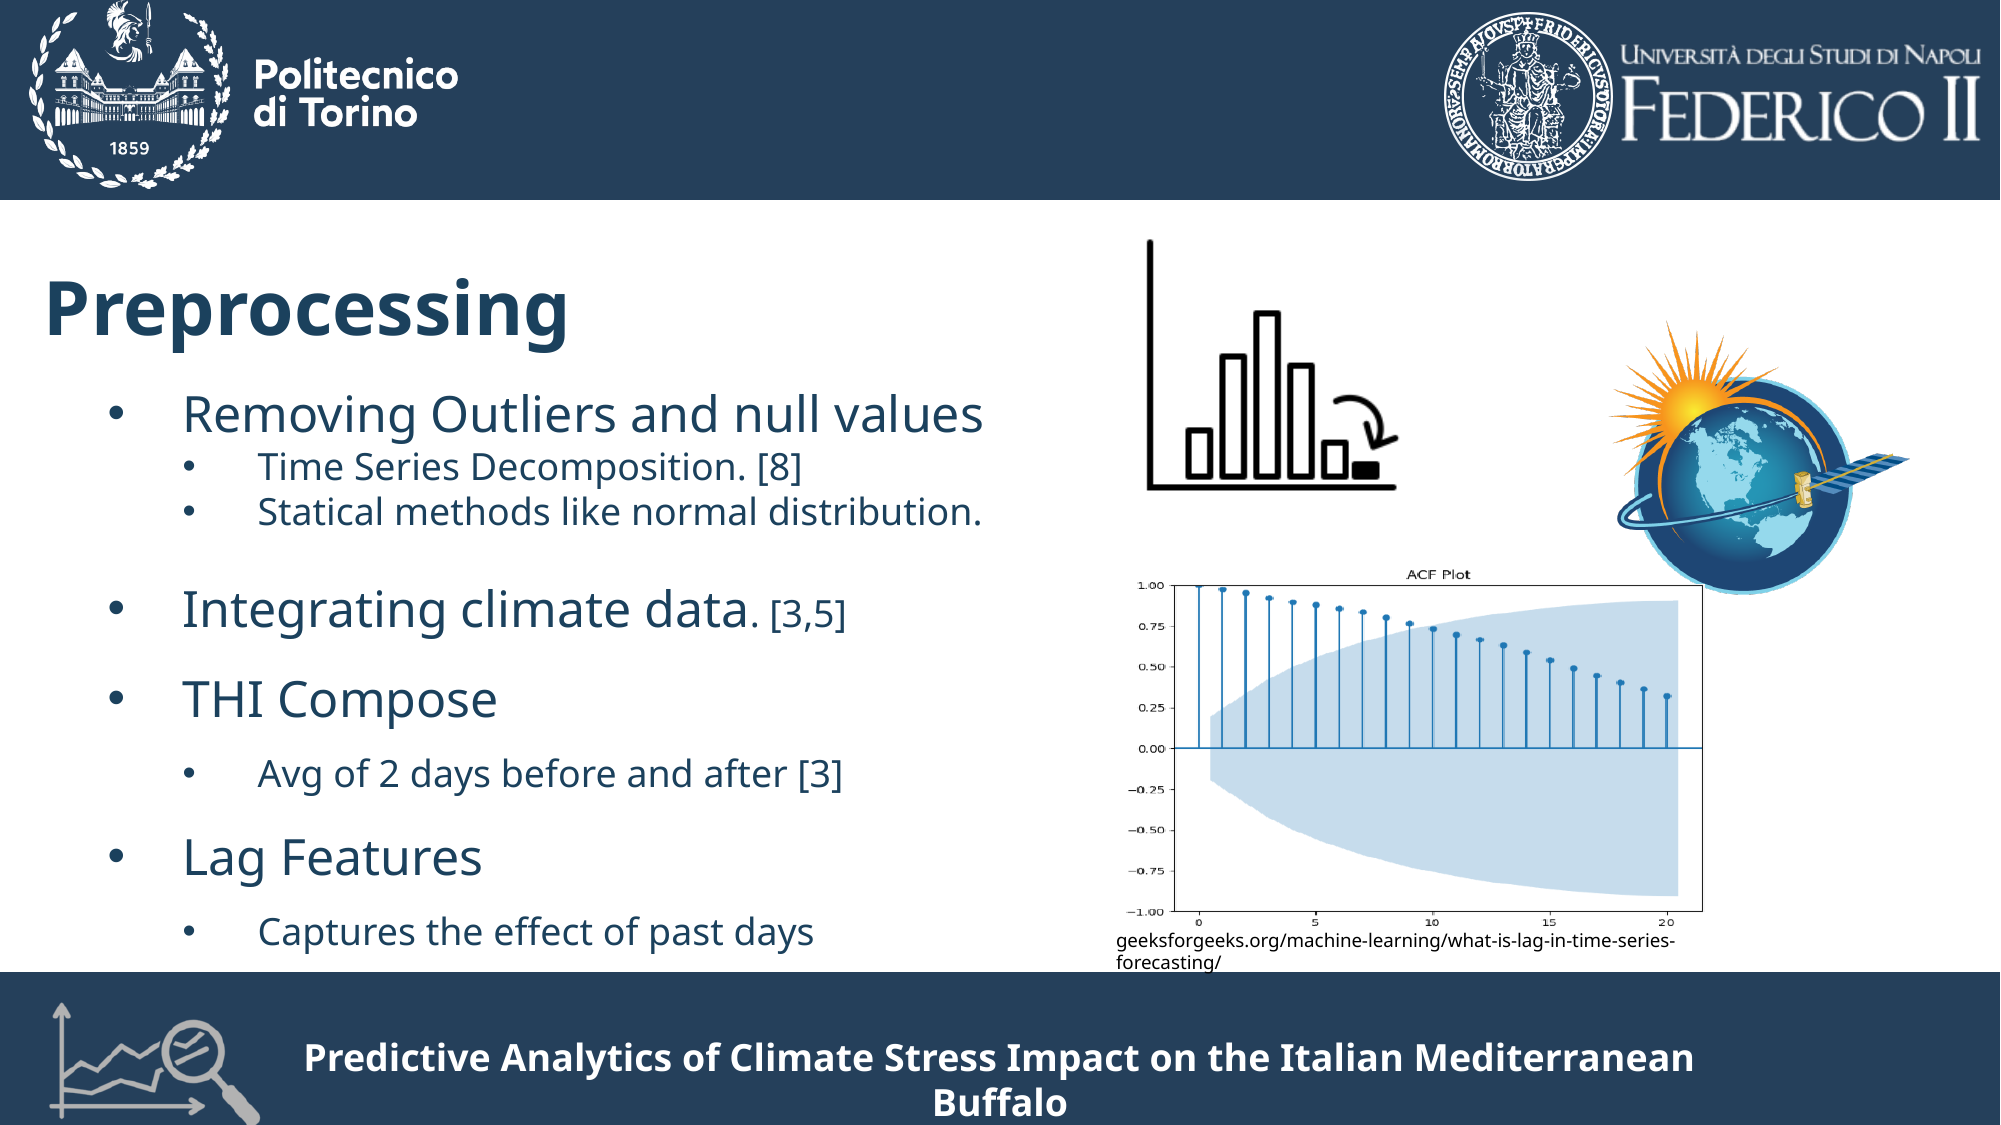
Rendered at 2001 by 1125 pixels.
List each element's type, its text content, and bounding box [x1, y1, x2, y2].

picture [1118, 212, 1427, 521]
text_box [1443, 9, 2000, 182]
text_box geeksforgeeks.org/machine-learning/what-is-lag-in-time-series-forecasting/ [1101, 921, 1753, 972]
picture [1116, 306, 1923, 935]
picture [0, 0, 2000, 201]
text_box Removing Outliers and null values Time Series Decomposition. [8] Statical methods like normal distribution. Integrating climate data. [3,5] THI Compose Avg of 2 days before and after [3] Lag Features Captures the effect of past days [92, 375, 1102, 961]
picture [0, 920, 2000, 1125]
text_box Preprocessing [29, 253, 1118, 359]
